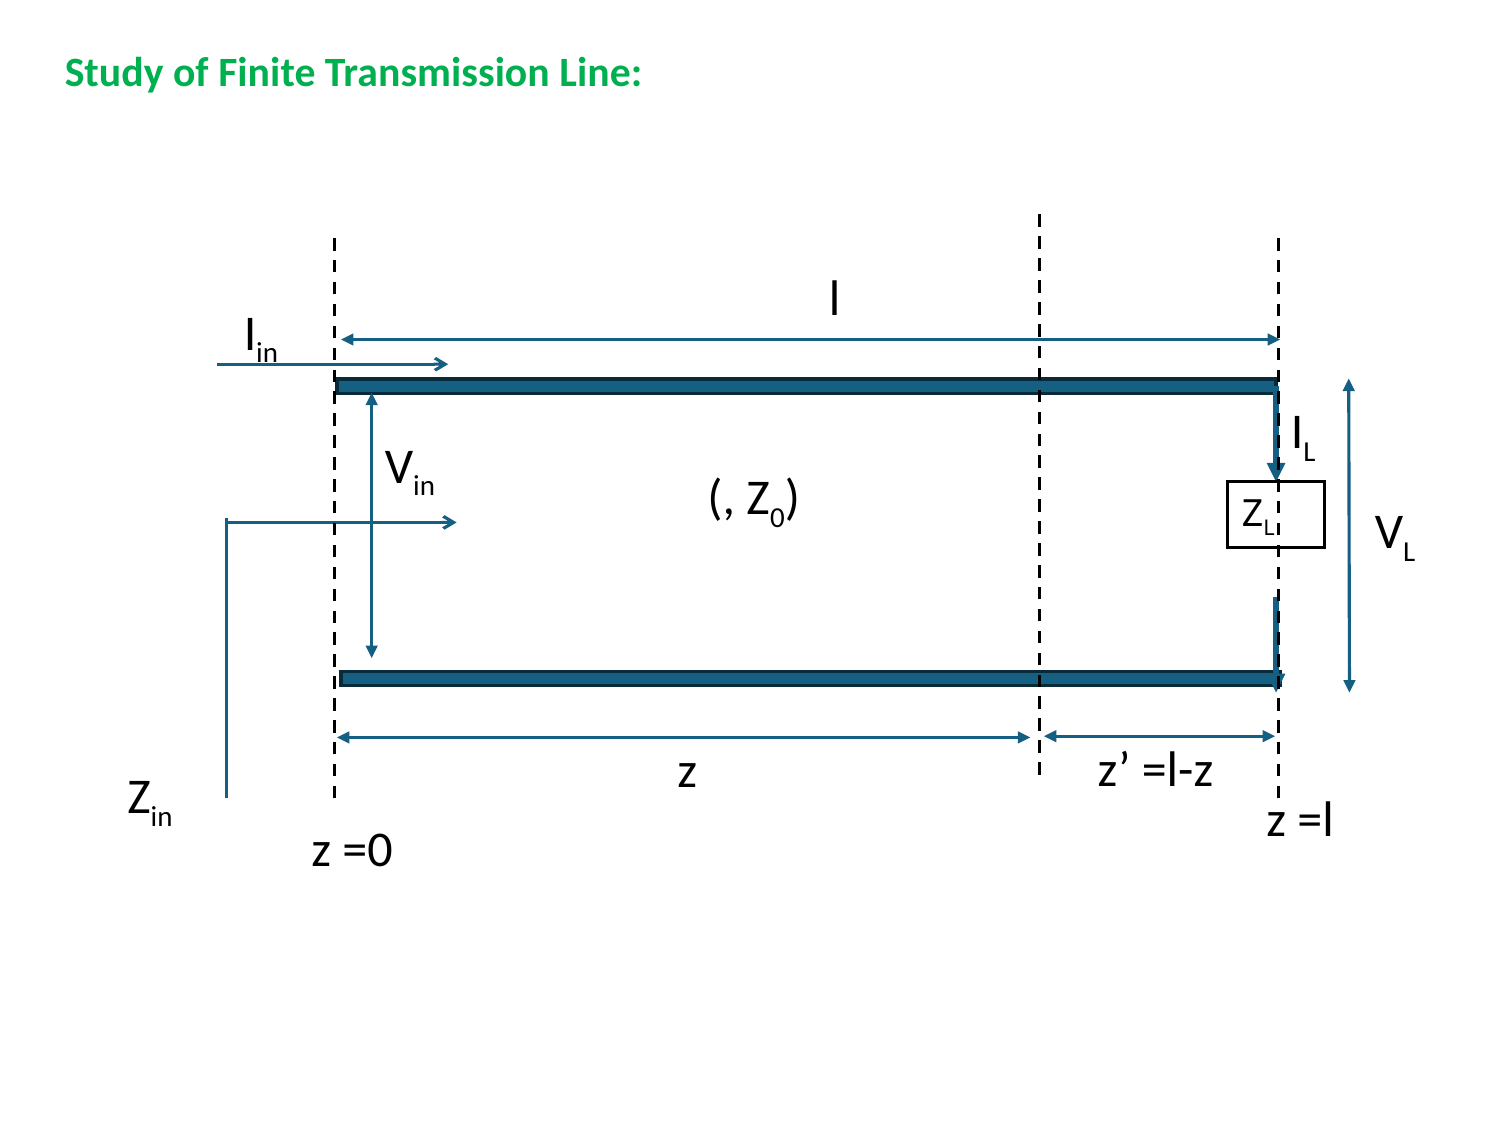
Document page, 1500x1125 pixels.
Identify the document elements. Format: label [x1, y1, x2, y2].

text_box [49, 36, 1500, 901]
